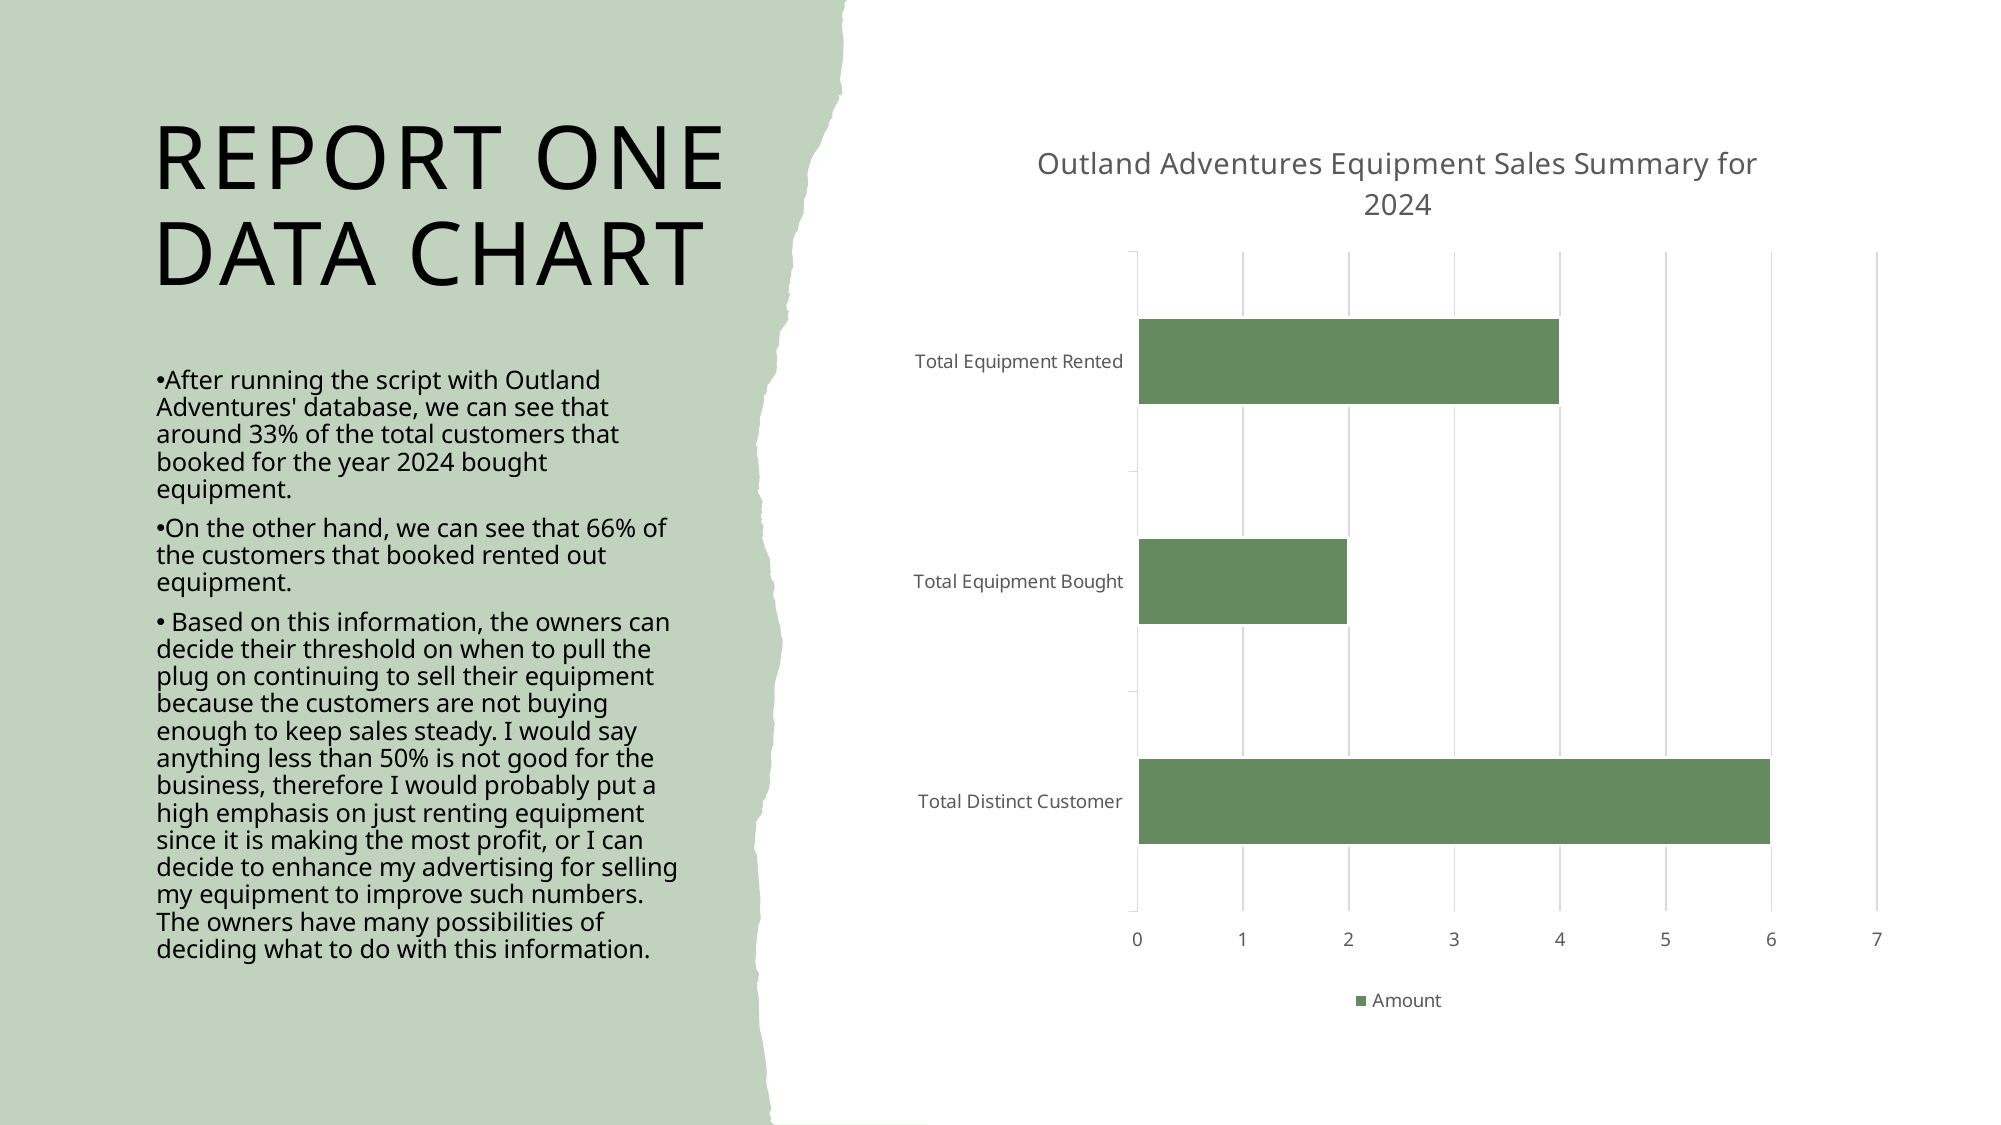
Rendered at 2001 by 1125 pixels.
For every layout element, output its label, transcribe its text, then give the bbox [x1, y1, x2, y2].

title Report one Data Chart [137, 99, 751, 319]
text_box [0, 0, 929, 1125]
text_box After running the script with Outland Adventures' database, we can see that around 33% of the total customers that booked for the year 2024 bought equipment. On the other hand, we can see that 66% of the customers that booked rented out equipment. Based on this information, the owners can decide their threshold on when to pull the plug on continuing to sell their equipment because the customers are not buying enough to keep sales steady. I would say anything less than 50% is not good for the business, therefore I would probably put a high emphasis on just renting equipment since it is making the most profit, or I can decide to enhance my advertising for selling my equipment to improve such numbers. The owners have many possibilities of deciding what to do with this information. [141, 359, 704, 1002]
chart [893, 108, 1903, 1021]
text_box [756, 0, 2000, 1125]
